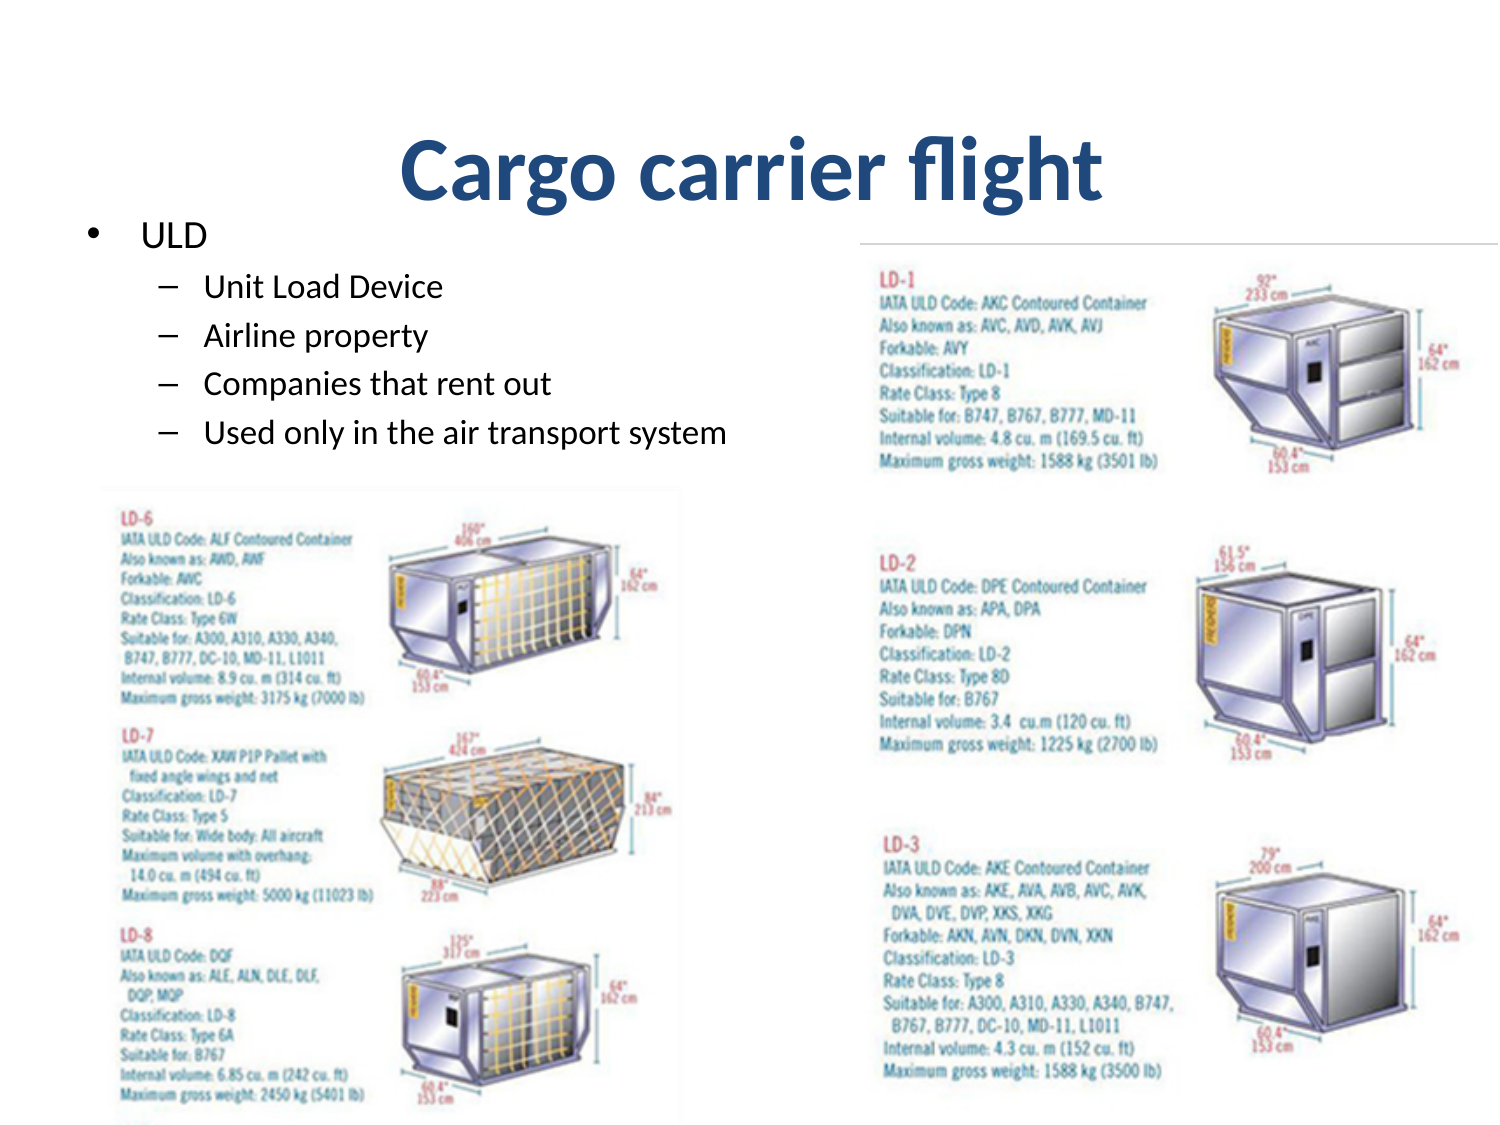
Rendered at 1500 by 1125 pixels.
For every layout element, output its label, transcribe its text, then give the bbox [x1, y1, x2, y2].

list ULD Unit Load Device Airline property Companies that rent out Used only in the air transport system [71, 200, 750, 492]
picture [100, 468, 688, 1125]
picture [860, 220, 1498, 1125]
title Cargo carrier flight [78, 70, 1429, 258]
